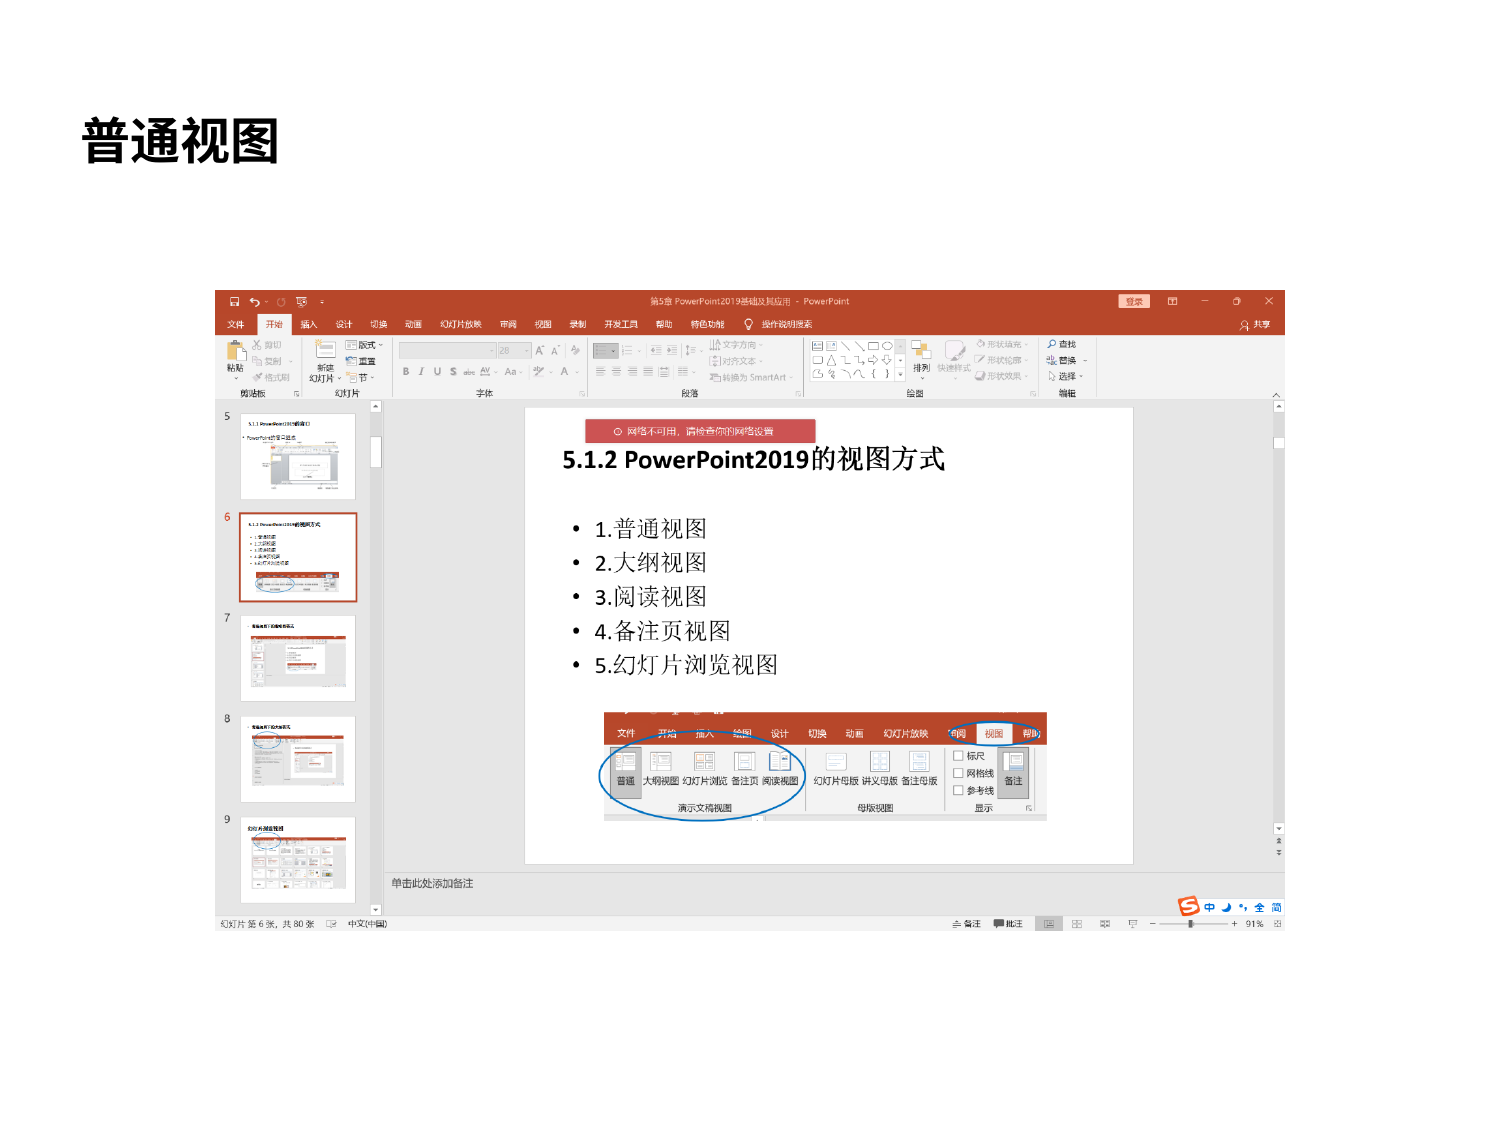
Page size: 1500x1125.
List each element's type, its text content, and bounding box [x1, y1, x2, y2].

picture [215, 290, 1285, 932]
list 普通视图 [64, 101, 1415, 201]
